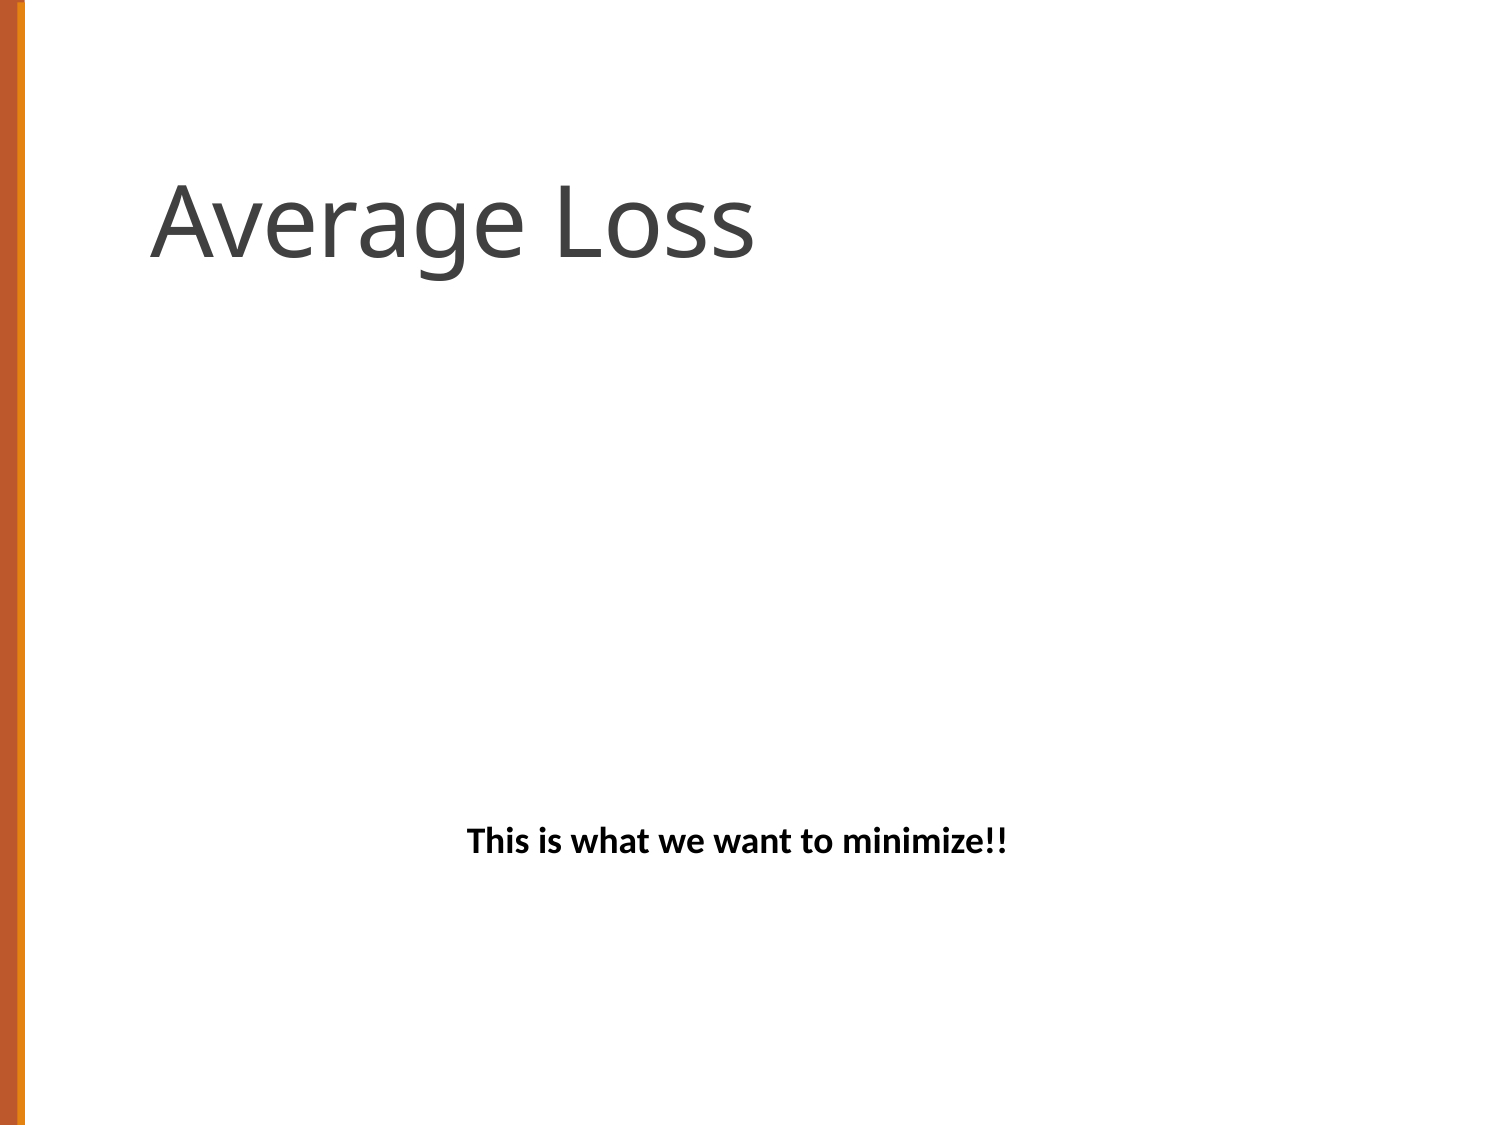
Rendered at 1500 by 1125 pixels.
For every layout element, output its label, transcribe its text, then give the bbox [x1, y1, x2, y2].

title Average Loss [135, 47, 1373, 285]
text_box This is what we want to minimize!! [452, 808, 1024, 869]
